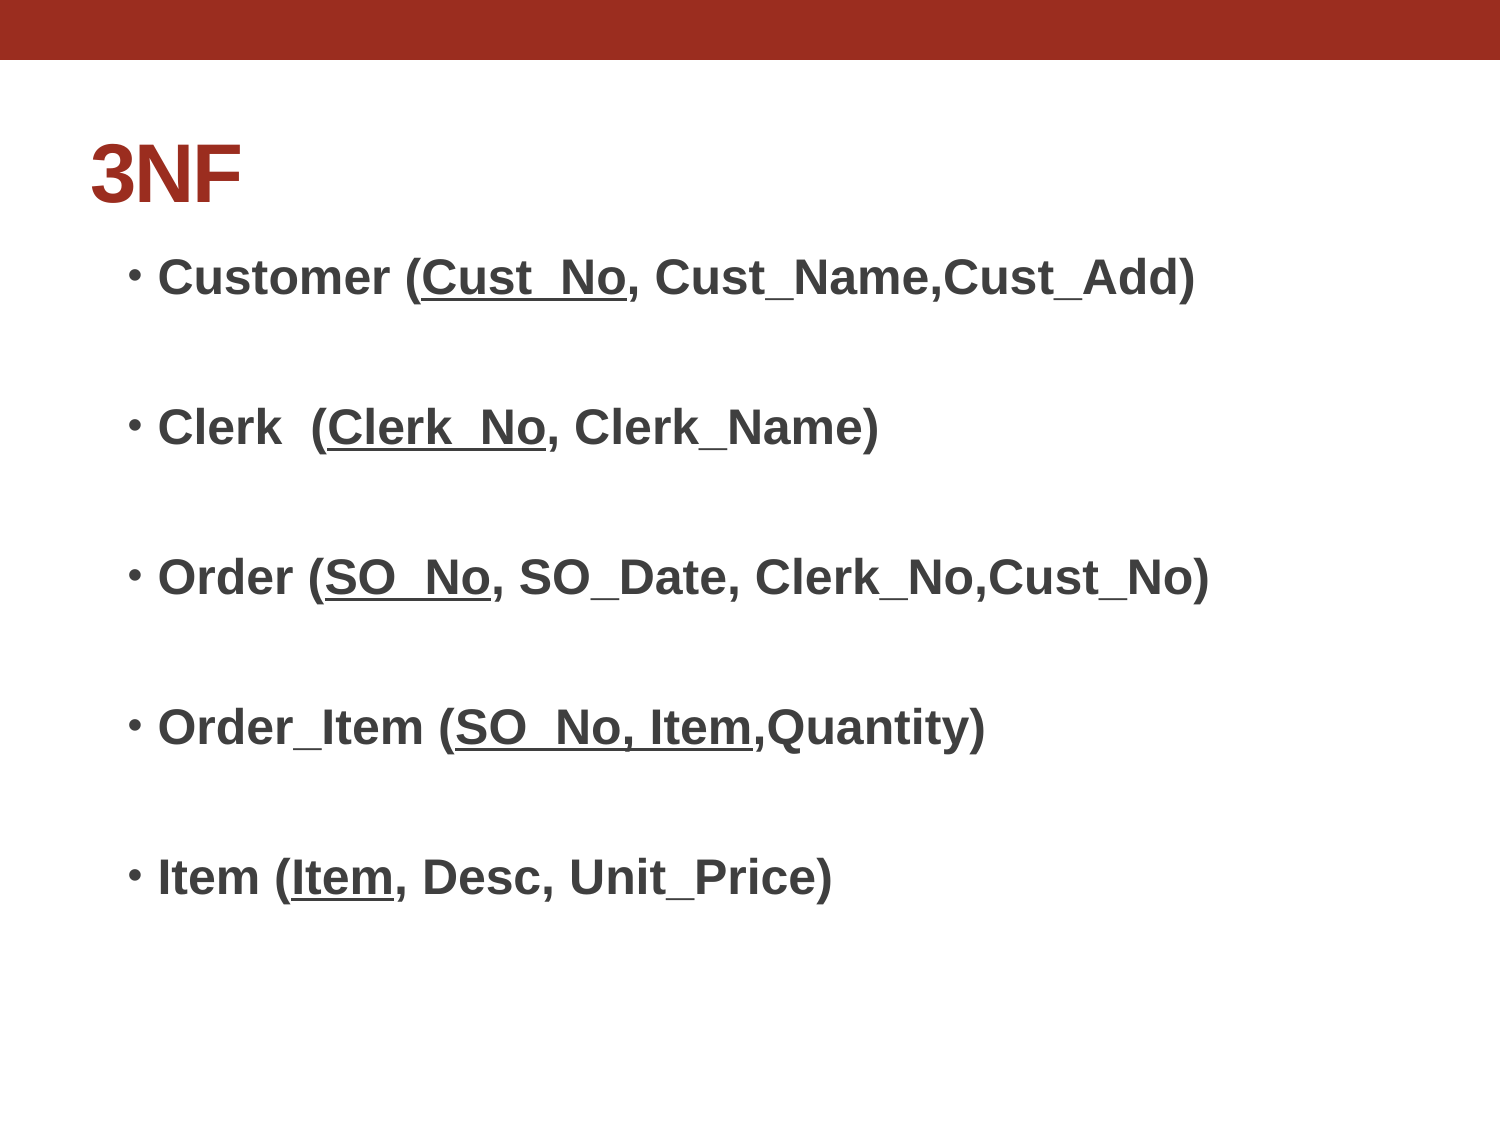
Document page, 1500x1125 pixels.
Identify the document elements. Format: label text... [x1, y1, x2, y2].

title 3NF [75, 87, 1425, 250]
list Customer (Cust_No, Cust_Name,Cust_Add) Clerk (Clerk_No, Clerk_Name) Order (SO_No, SO_Date, Clerk_No,Cust_No) Order_Item (SO_No, Item,Quantity) Item (Item, Desc, Unit_Price) [112, 237, 1349, 950]
